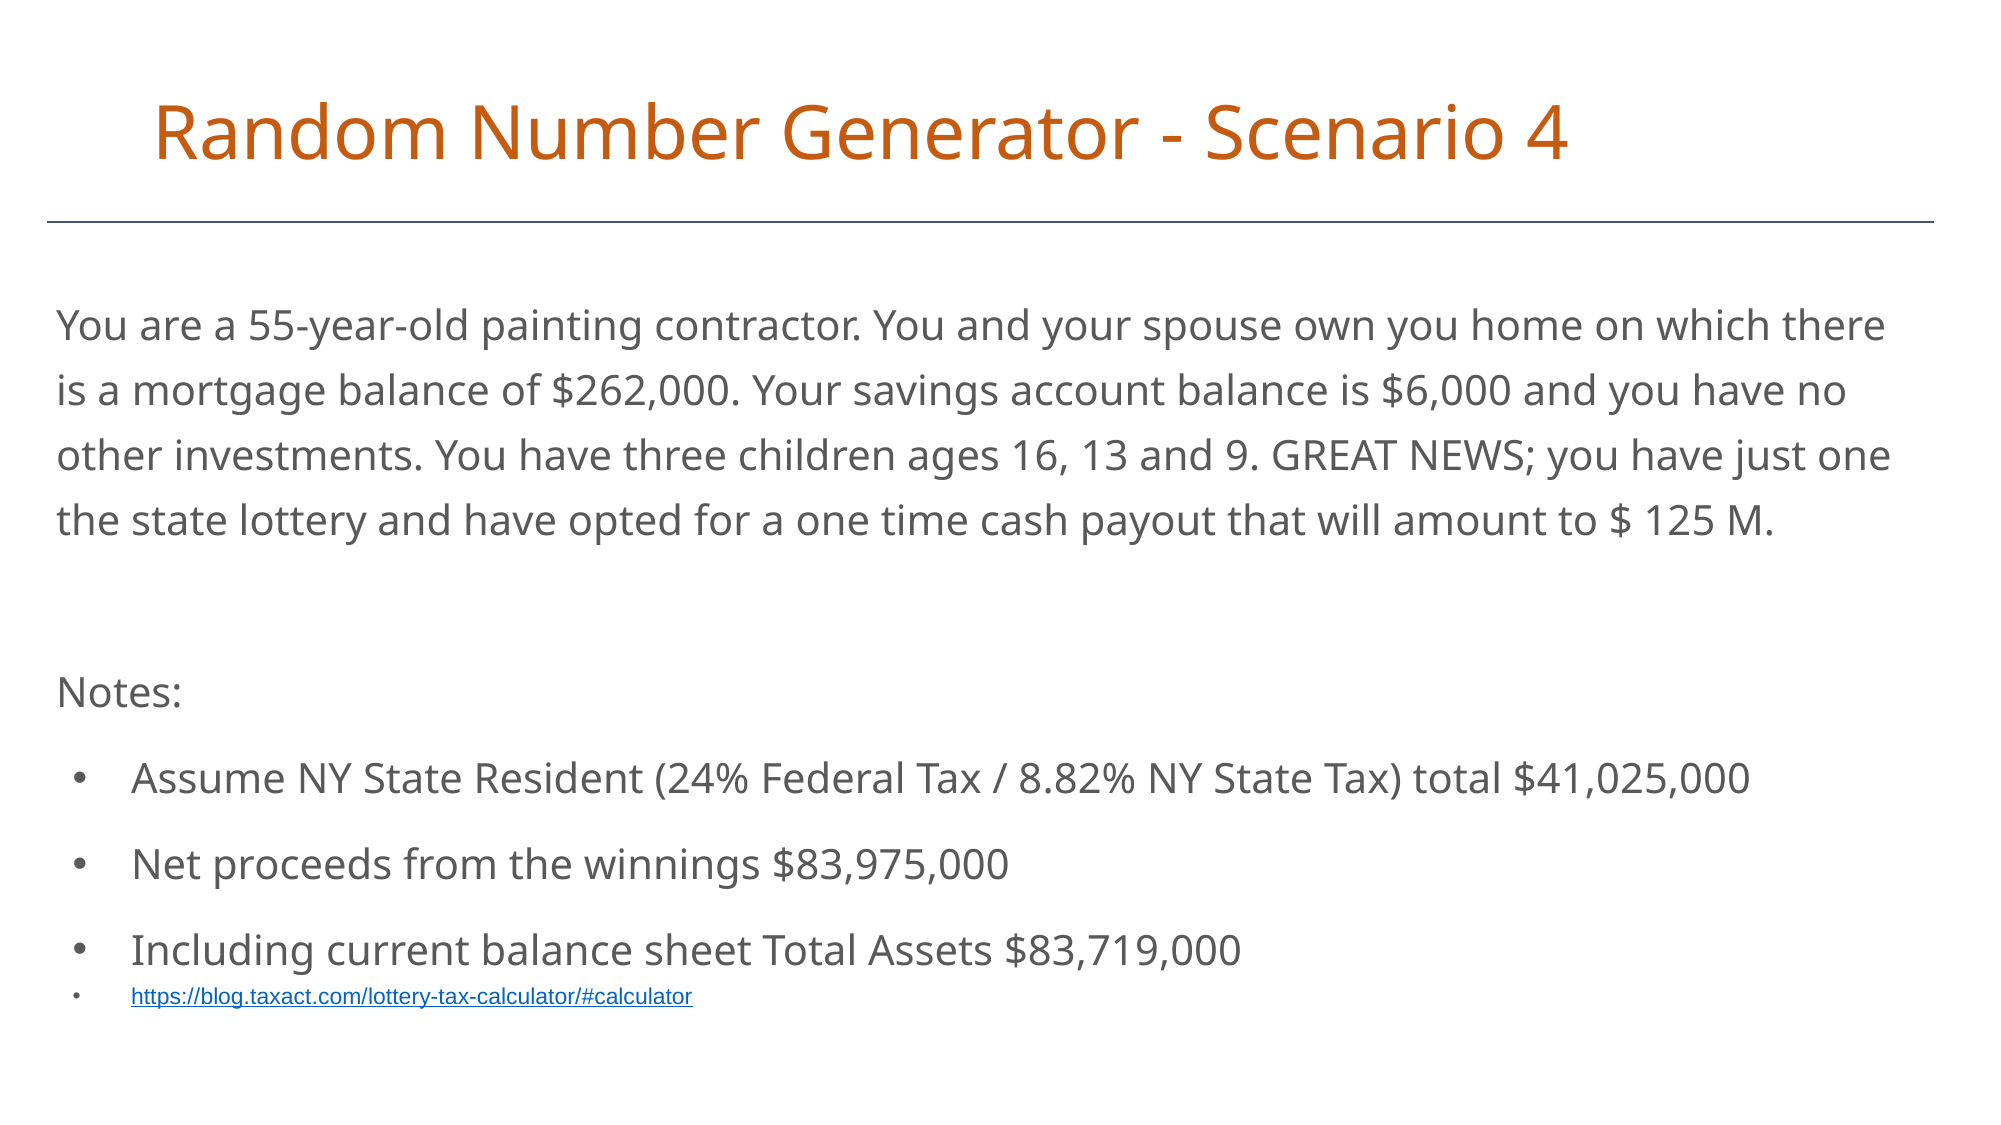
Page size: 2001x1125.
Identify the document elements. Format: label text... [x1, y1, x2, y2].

title Random Number Generator - Scenario 4 [137, 59, 1863, 211]
list You are a 55-year-old painting contractor. You and your spouse own you home on which there is a mortgage balance of $262,000. Your savings account balance is $6,000 and you have no other investments. You have three children ages 16, 13 and 9. GREAT NEWS; you have just one the state lottery and have opted for a one time cash payout that will amount to $ 125 M. Notes: Assume NY State Resident (24% Federal Tax / 8.82% NY State Tax) total $41,025,000 Net proceeds from the winnings $83,975,000 Including current balance sheet Total Assets $83,719,000 https://blog.taxact.com/lottery-tax-calculator/#calculator [40, 276, 1941, 1015]
